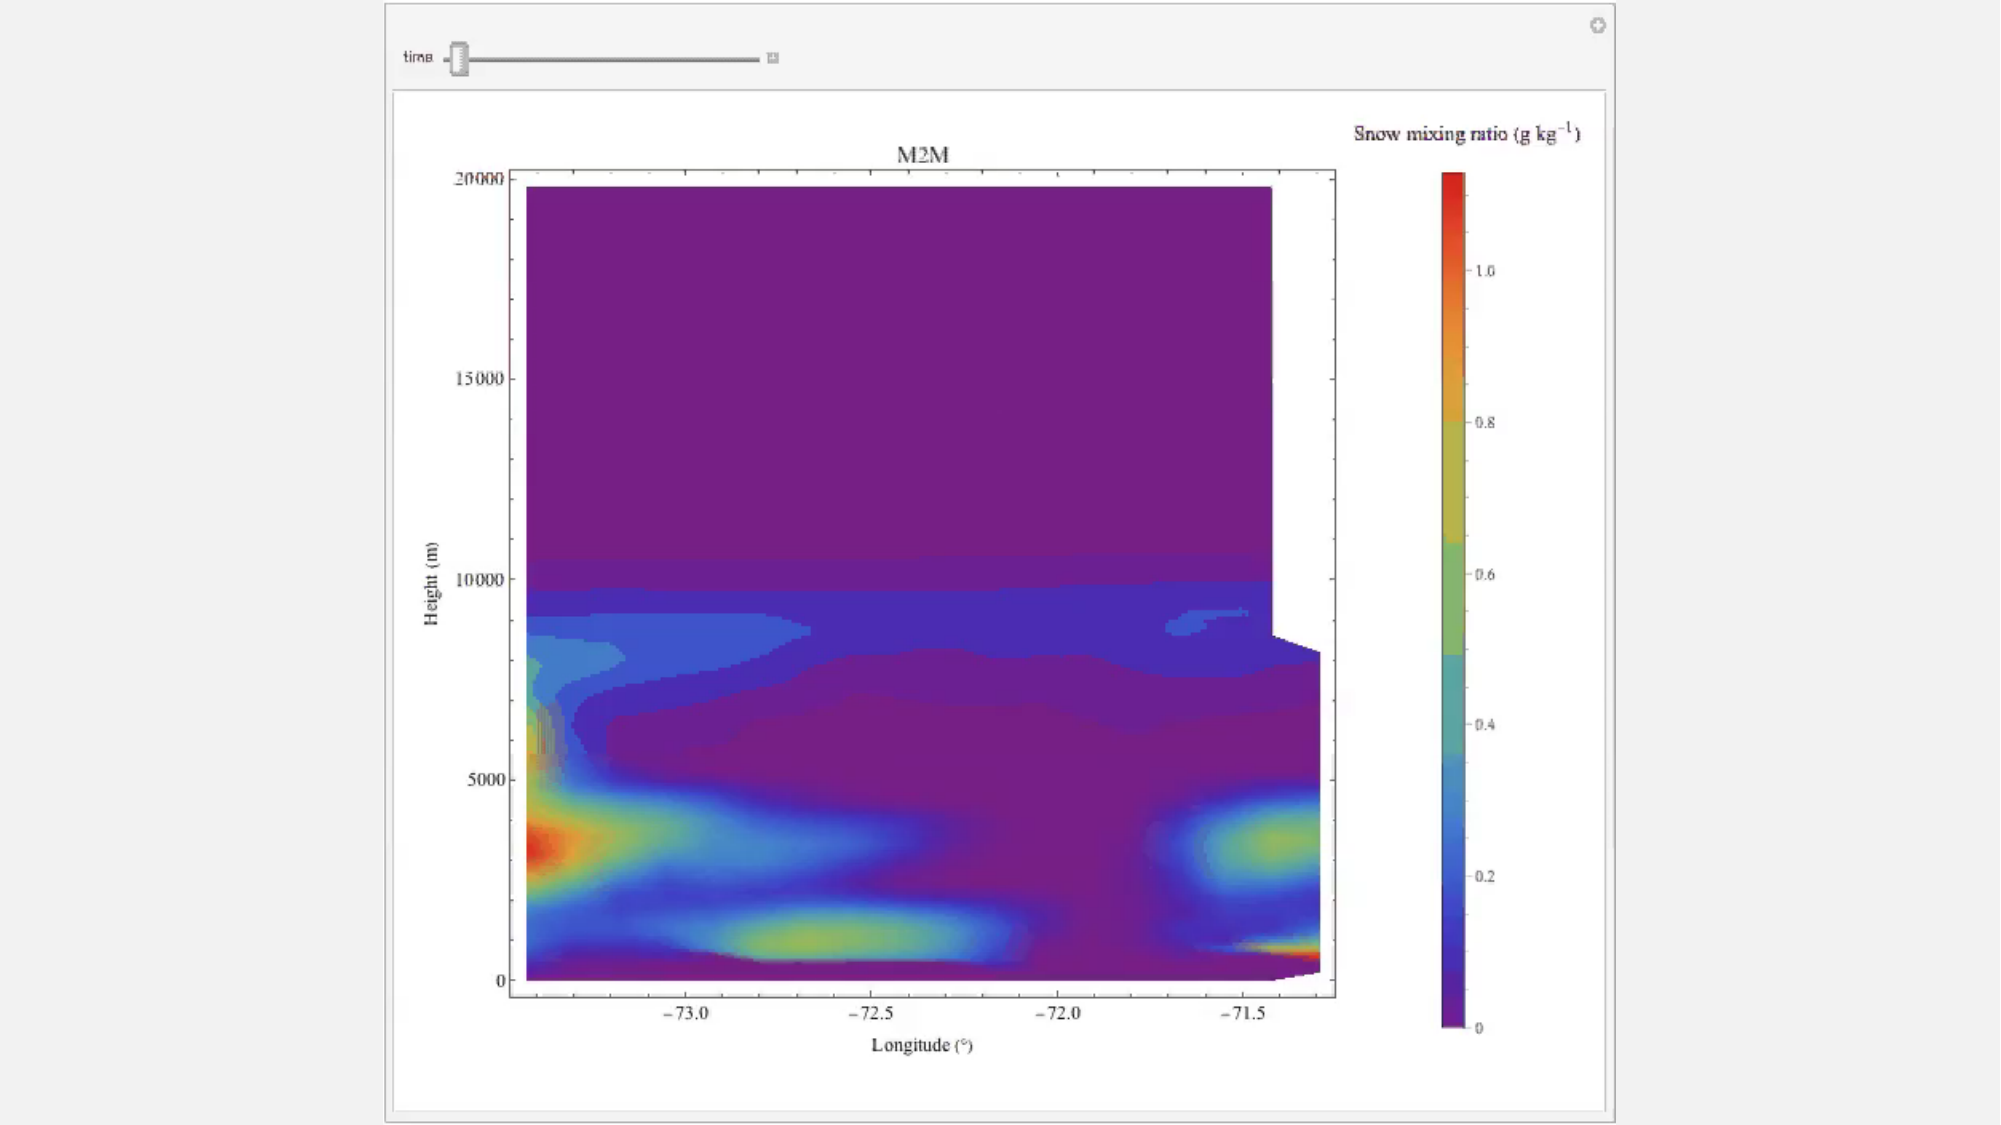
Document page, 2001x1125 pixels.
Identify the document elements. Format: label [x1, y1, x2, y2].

text_box [383, 0, 1617, 1125]
